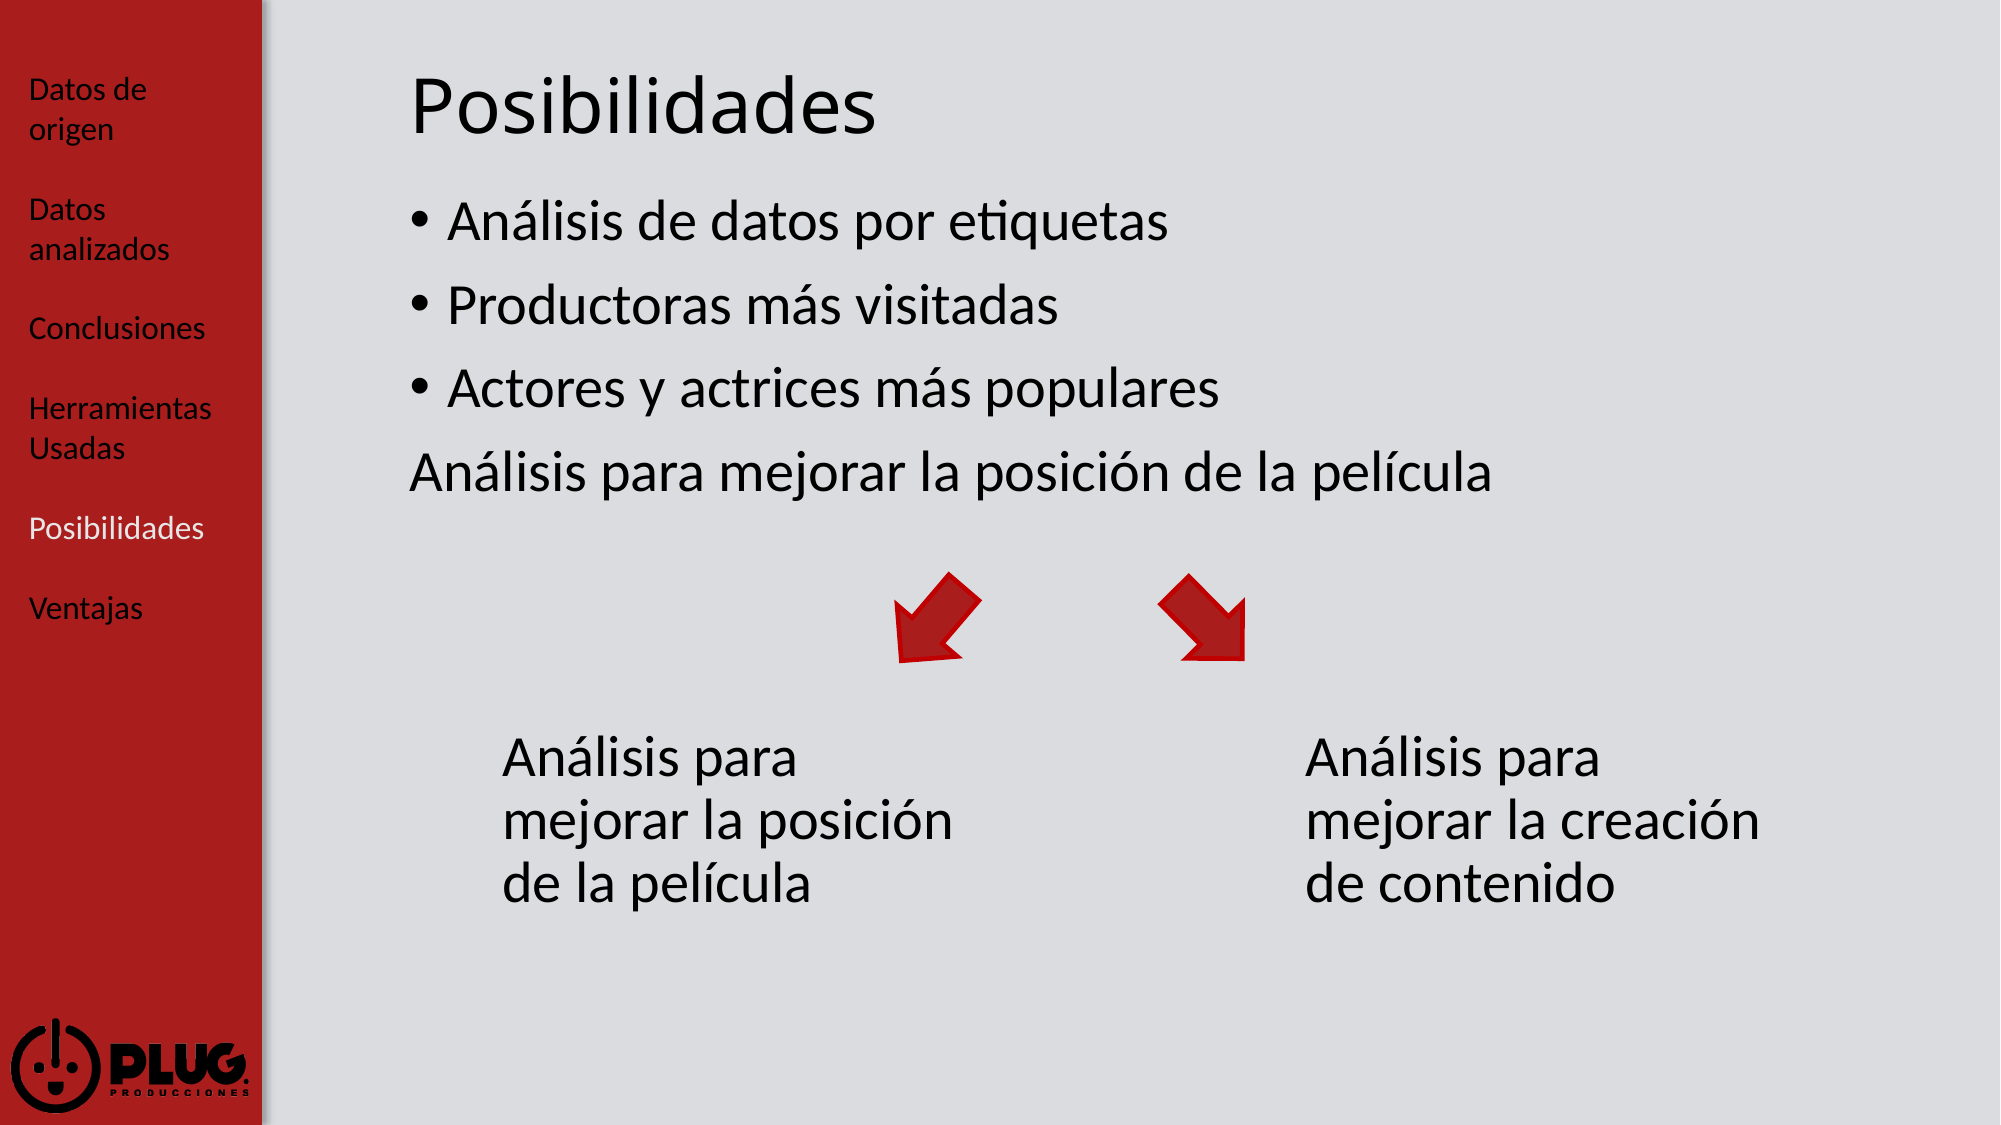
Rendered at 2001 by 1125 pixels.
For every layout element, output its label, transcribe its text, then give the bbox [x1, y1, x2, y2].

text_box [895, 573, 981, 662]
title Posibilidades [394, 59, 1863, 158]
text_box Análisis para mejorar la posición de la película [487, 718, 1000, 942]
picture [0, 0, 2001, 1125]
text_box Análisis de datos por etiquetas Productoras más visitadas Actores y actrices más populares Análisis para mejorar la posición de la película [394, 182, 1863, 1014]
text_box Datos de origen Datos analizados Conclusiones Herramientas Usadas Posibilidades Ventajas [14, 59, 243, 634]
text_box [1159, 574, 1244, 660]
text_box Análisis para mejorar la creación de contenido [1290, 718, 1804, 942]
